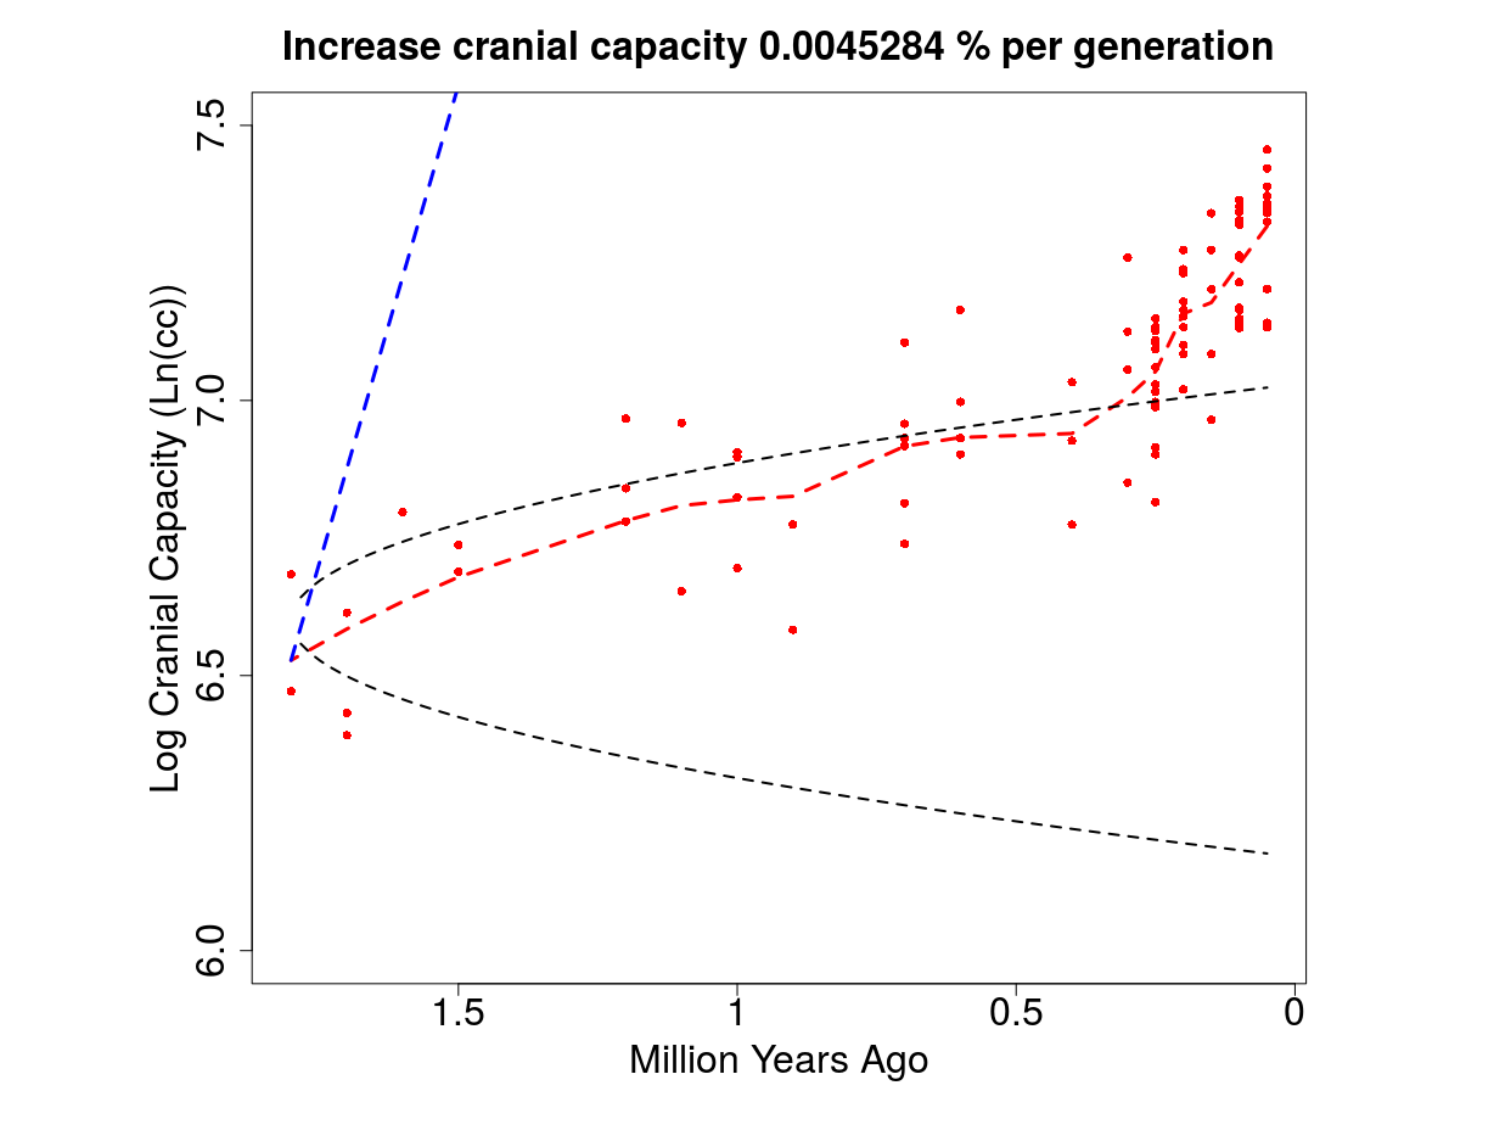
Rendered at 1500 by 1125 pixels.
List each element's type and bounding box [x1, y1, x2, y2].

list [112, 0, 1353, 1124]
